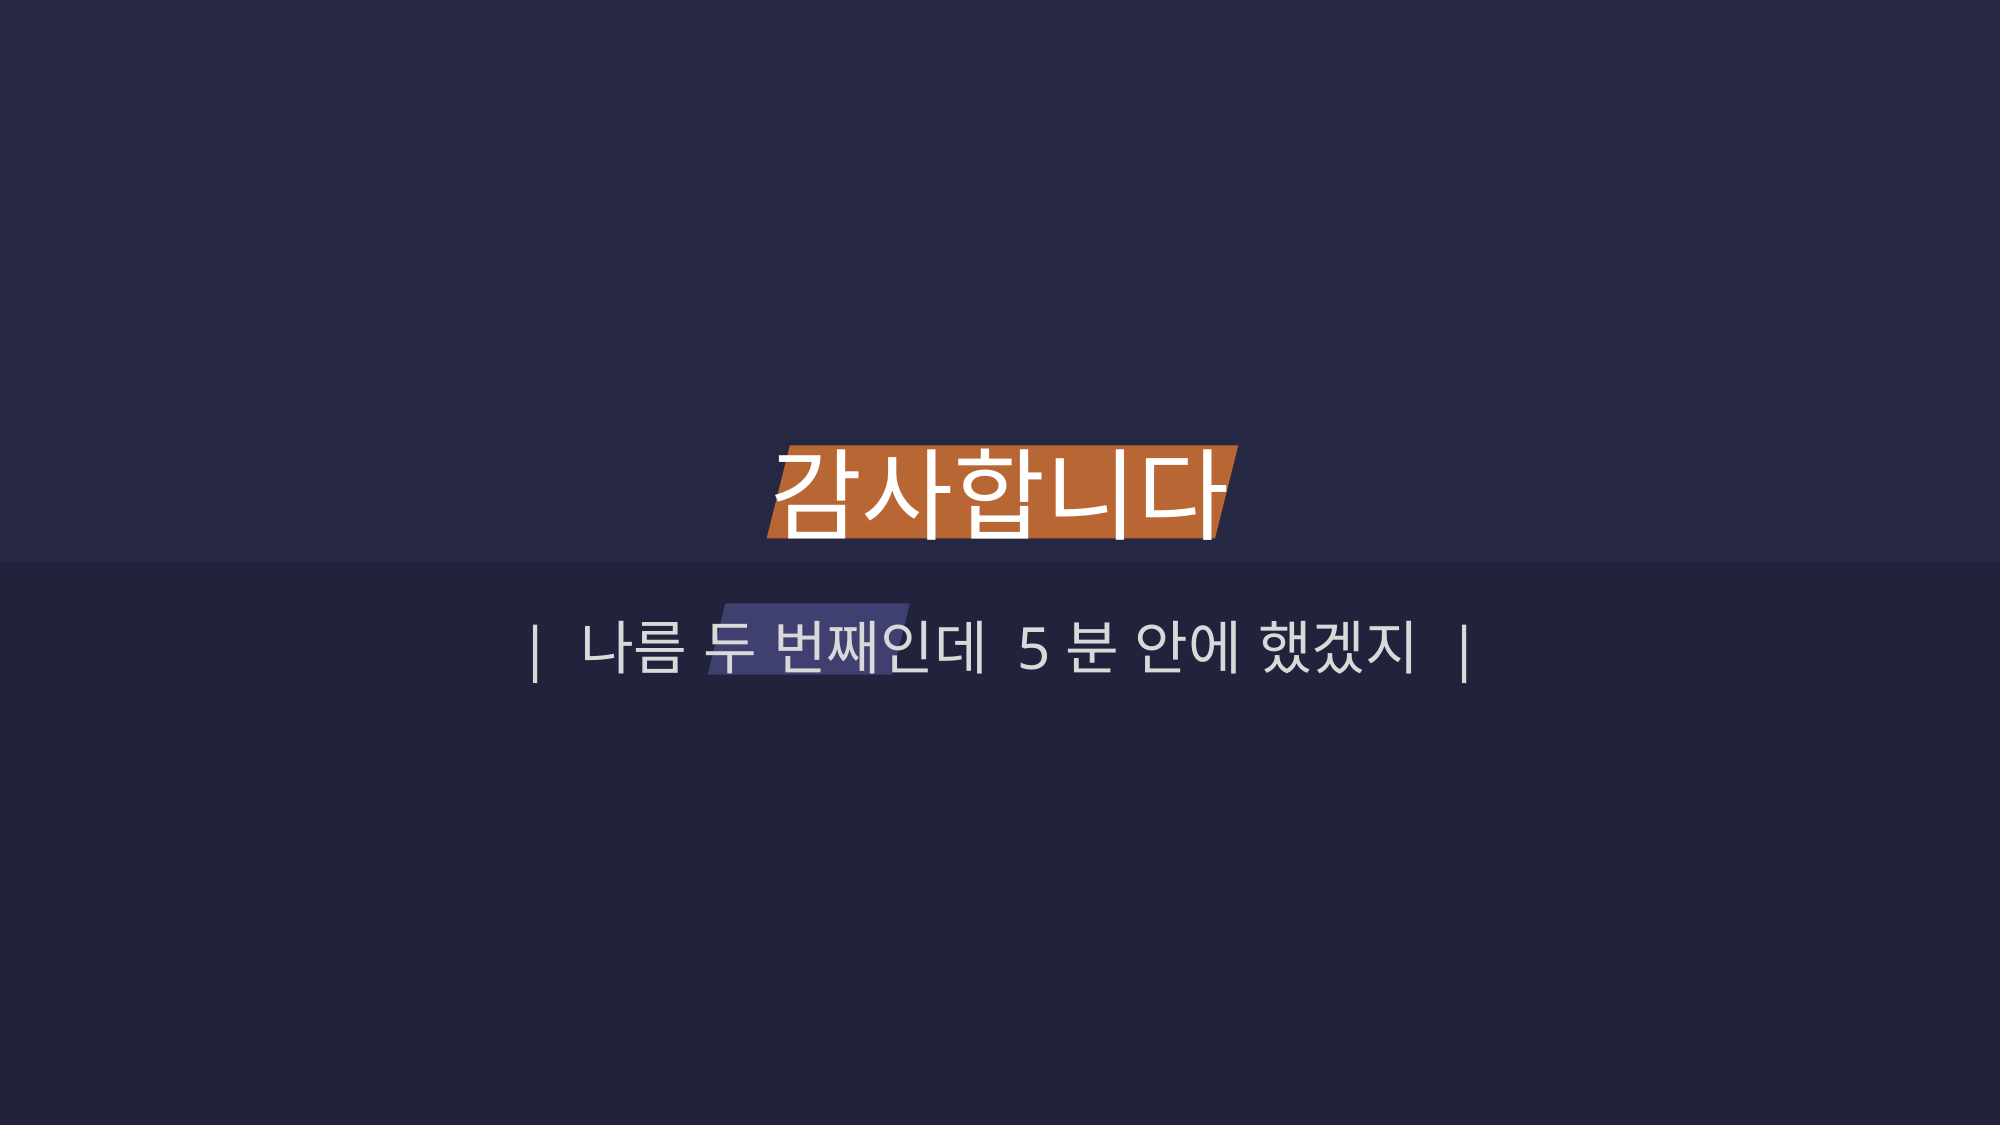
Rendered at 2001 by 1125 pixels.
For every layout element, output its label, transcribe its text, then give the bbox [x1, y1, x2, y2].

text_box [634, 424, 1366, 566]
text_box | 나름 두 번째인데 5분 안에 했겠지 | [435, 603, 1565, 689]
